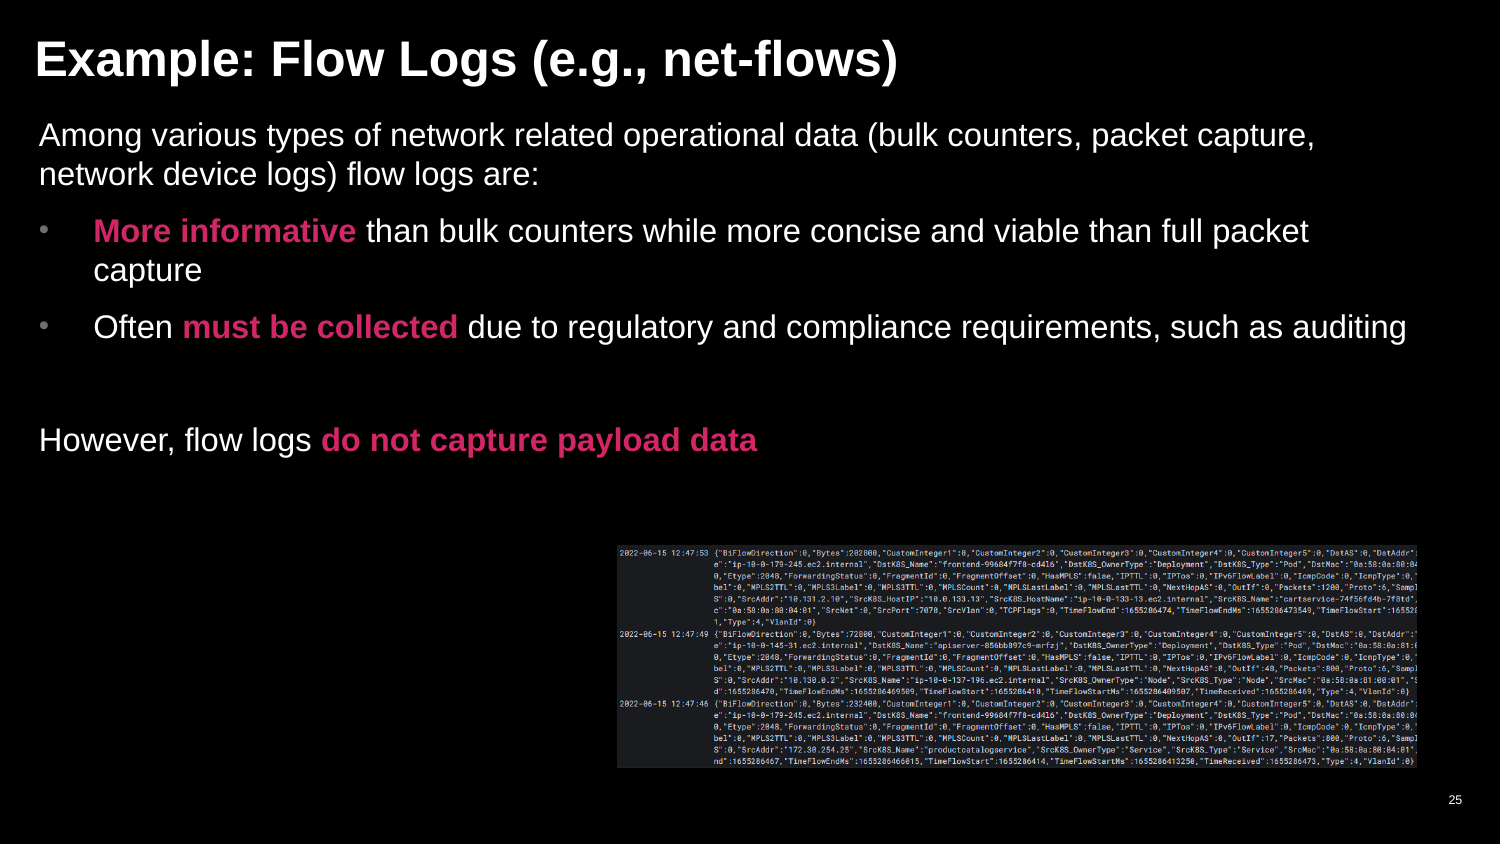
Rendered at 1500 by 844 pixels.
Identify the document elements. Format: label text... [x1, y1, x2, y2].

title Example: Flow Logs (e.g., net-flows) [34, 33, 1371, 103]
slide_number 25 [1162, 785, 1463, 813]
list Among various types of network related operational data (bulk counters, packet capture, network device logs) flow logs are: More informative than bulk counters while more concise and viable than full packet capture Often must be collected due to regulatory and compliance requirements, such as auditing However, flow logs do not capture payload data [38, 113, 1429, 488]
picture [616, 545, 1418, 768]
